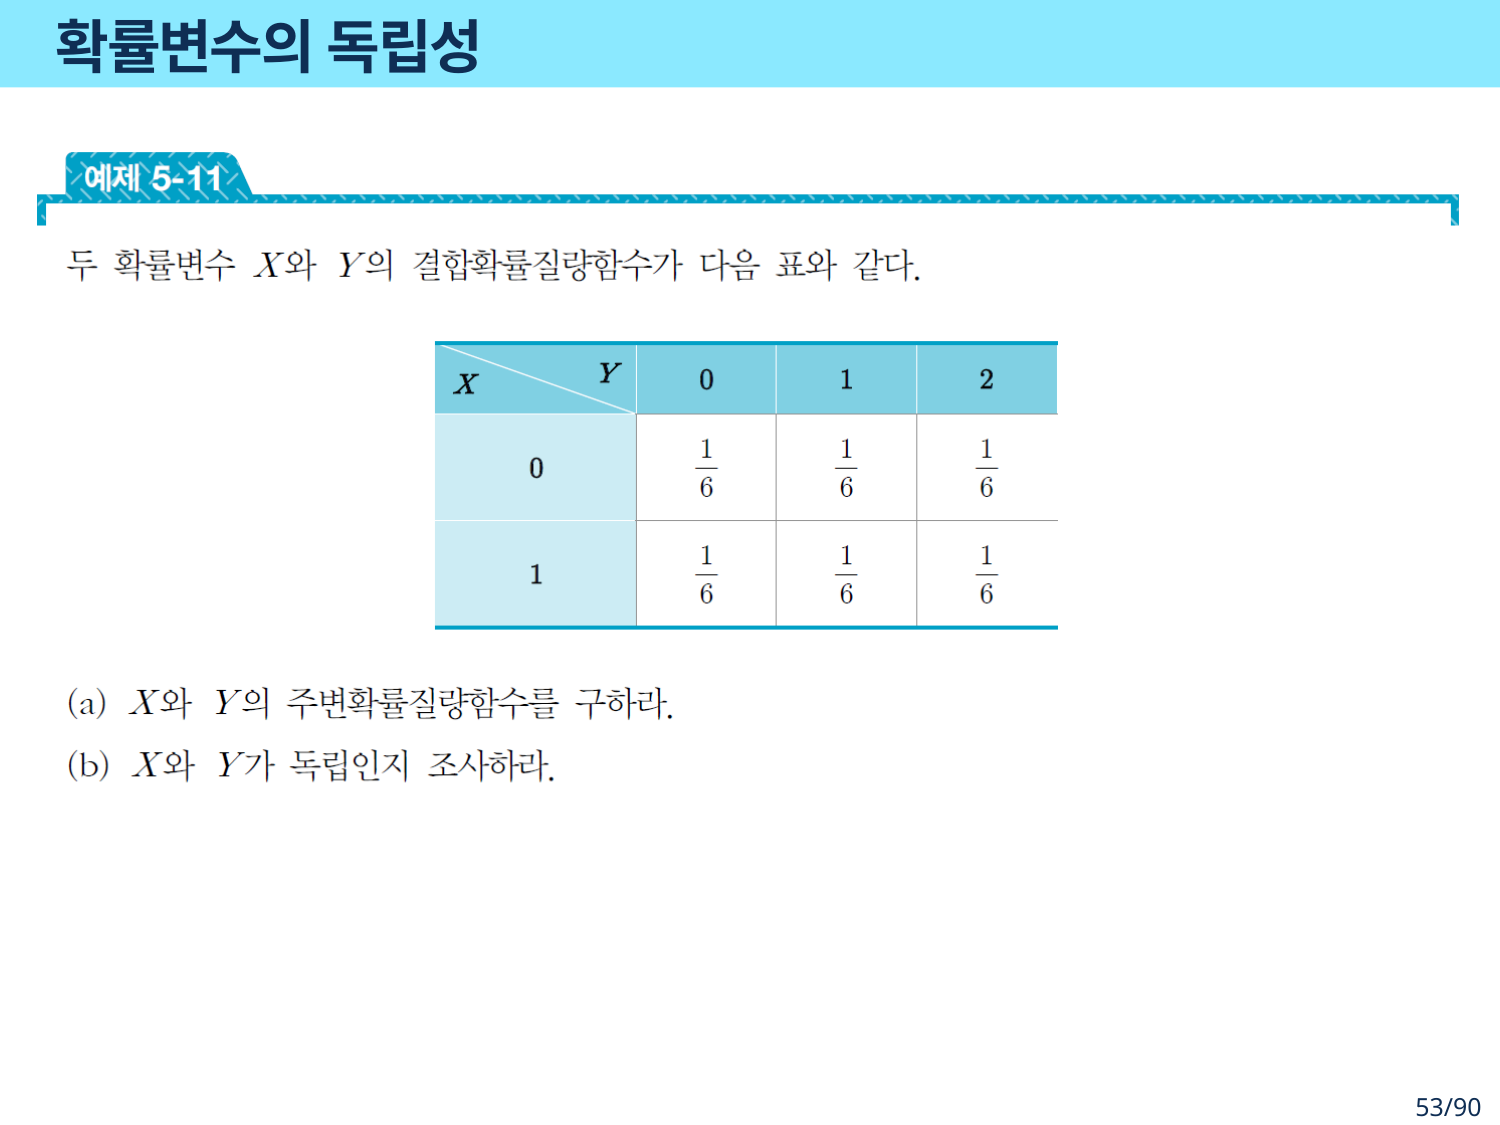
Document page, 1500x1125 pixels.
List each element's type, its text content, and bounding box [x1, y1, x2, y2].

picture [32, 125, 1473, 815]
title 확률변수의 독립성 [40, 5, 1288, 84]
